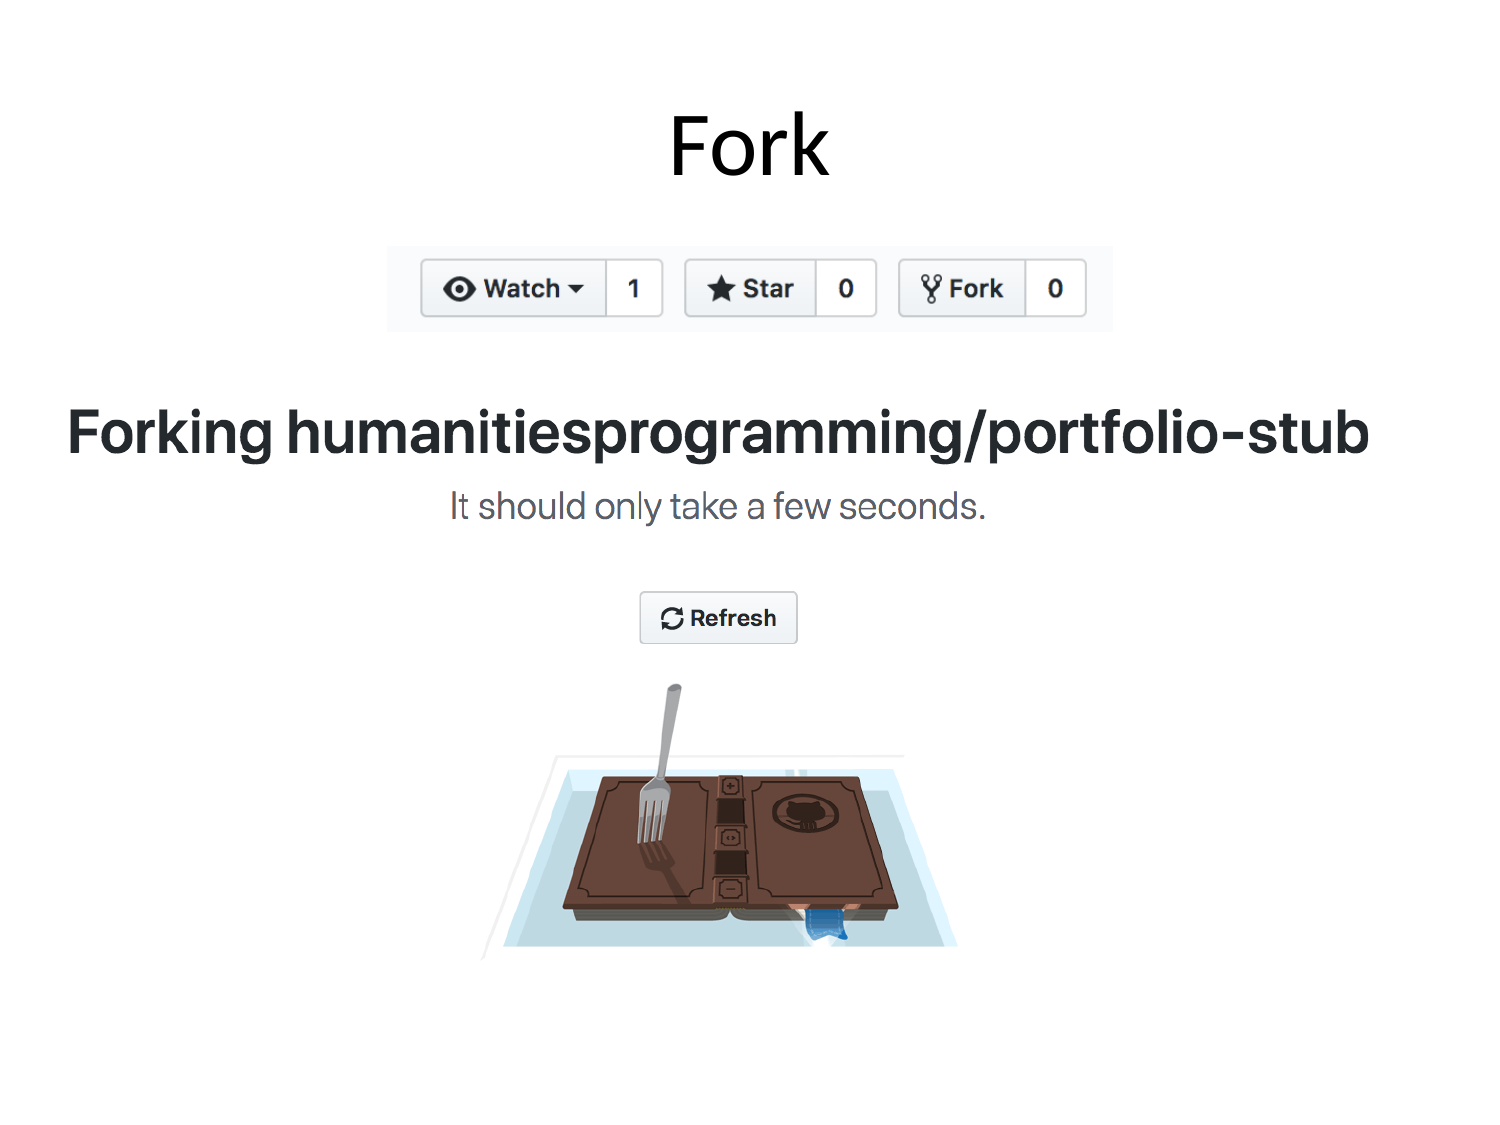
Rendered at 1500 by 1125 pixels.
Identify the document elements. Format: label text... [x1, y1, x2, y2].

picture [0, 374, 1500, 1003]
title Fork [75, 45, 1425, 233]
picture [387, 245, 1113, 332]
